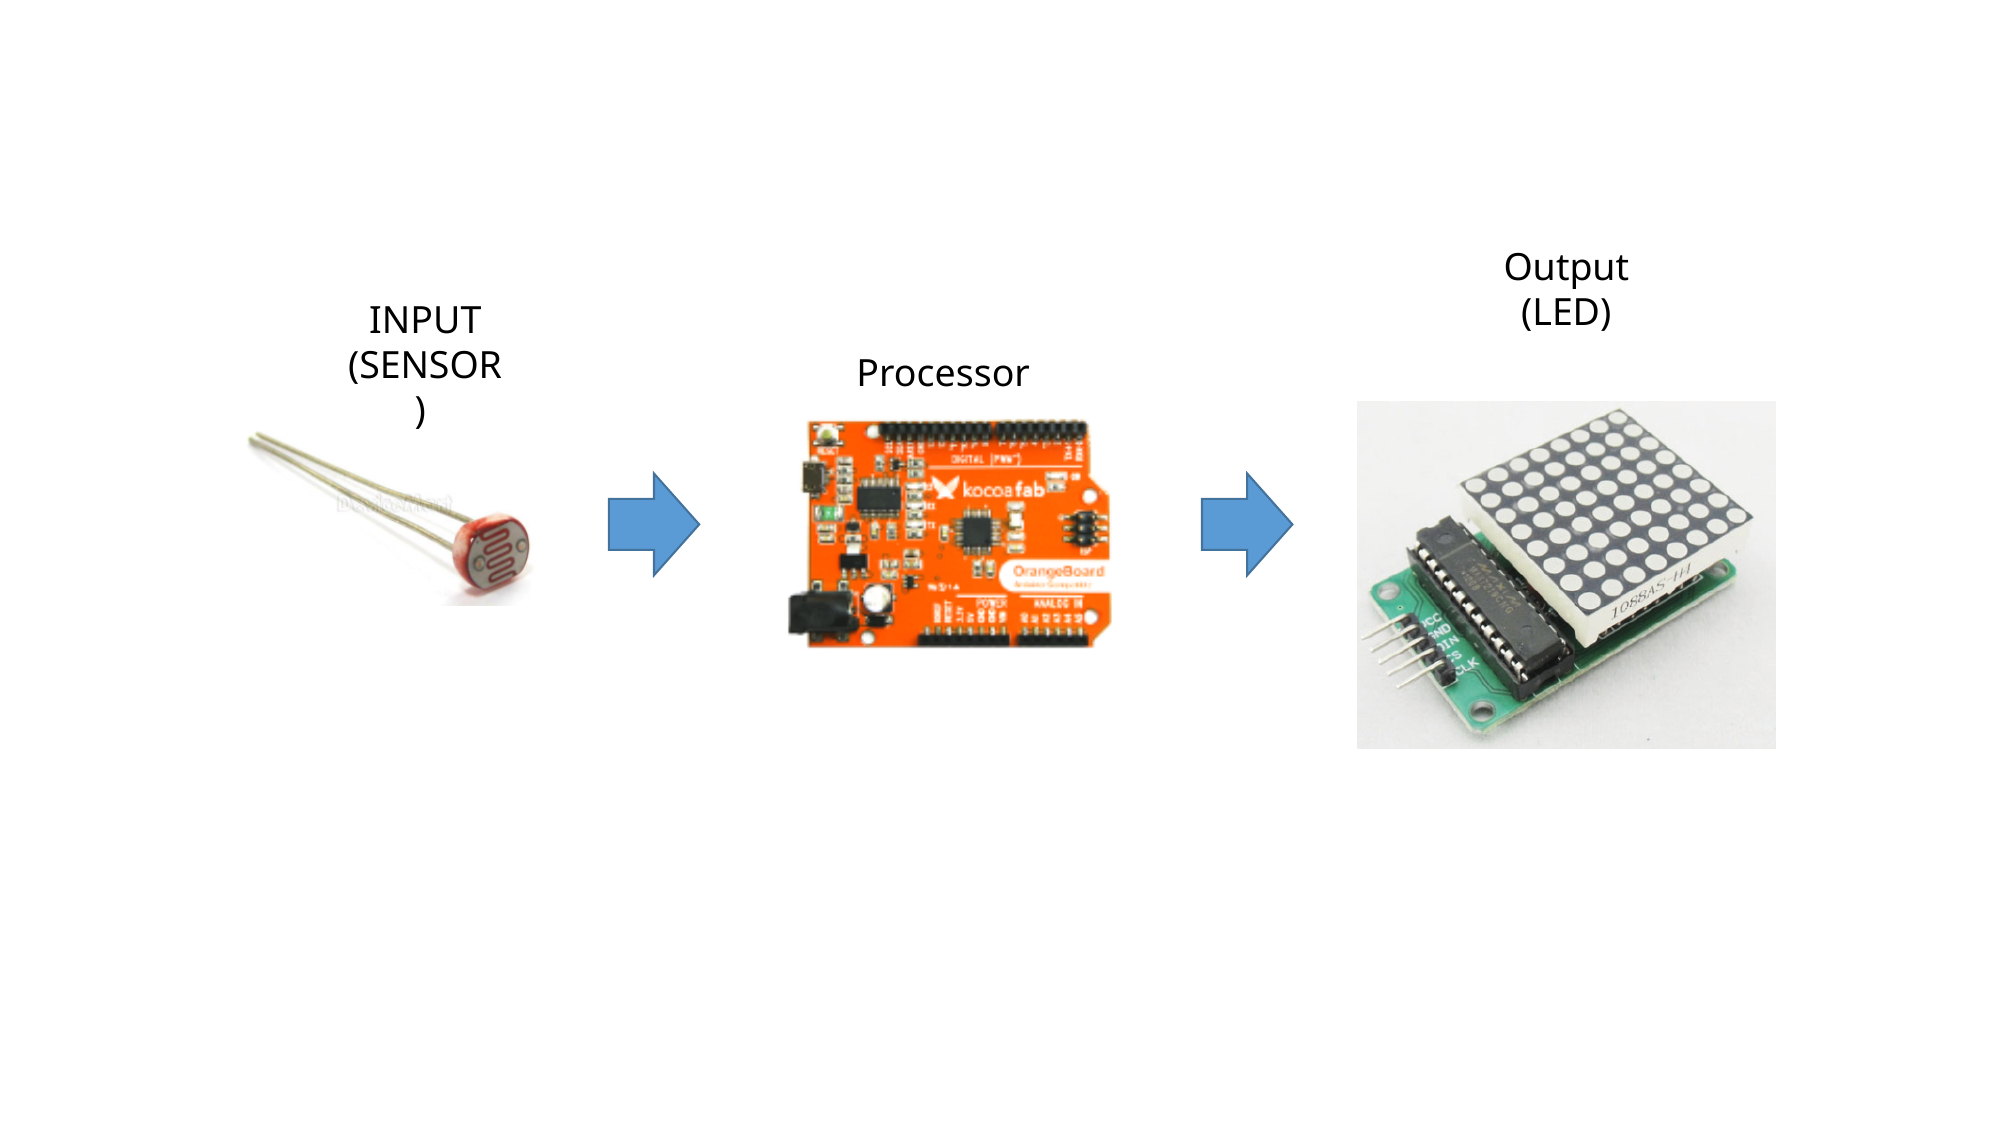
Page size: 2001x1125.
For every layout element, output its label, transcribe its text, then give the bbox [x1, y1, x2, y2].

picture [1357, 401, 1776, 749]
picture [764, 401, 1138, 665]
text_box [607, 470, 701, 579]
picture [217, 401, 544, 606]
text_box [1200, 470, 1294, 579]
text_box Processor [828, 341, 1068, 401]
text_box INPUT (SENSOR) [329, 289, 522, 401]
text_box Output (LED) [1396, 236, 1737, 341]
